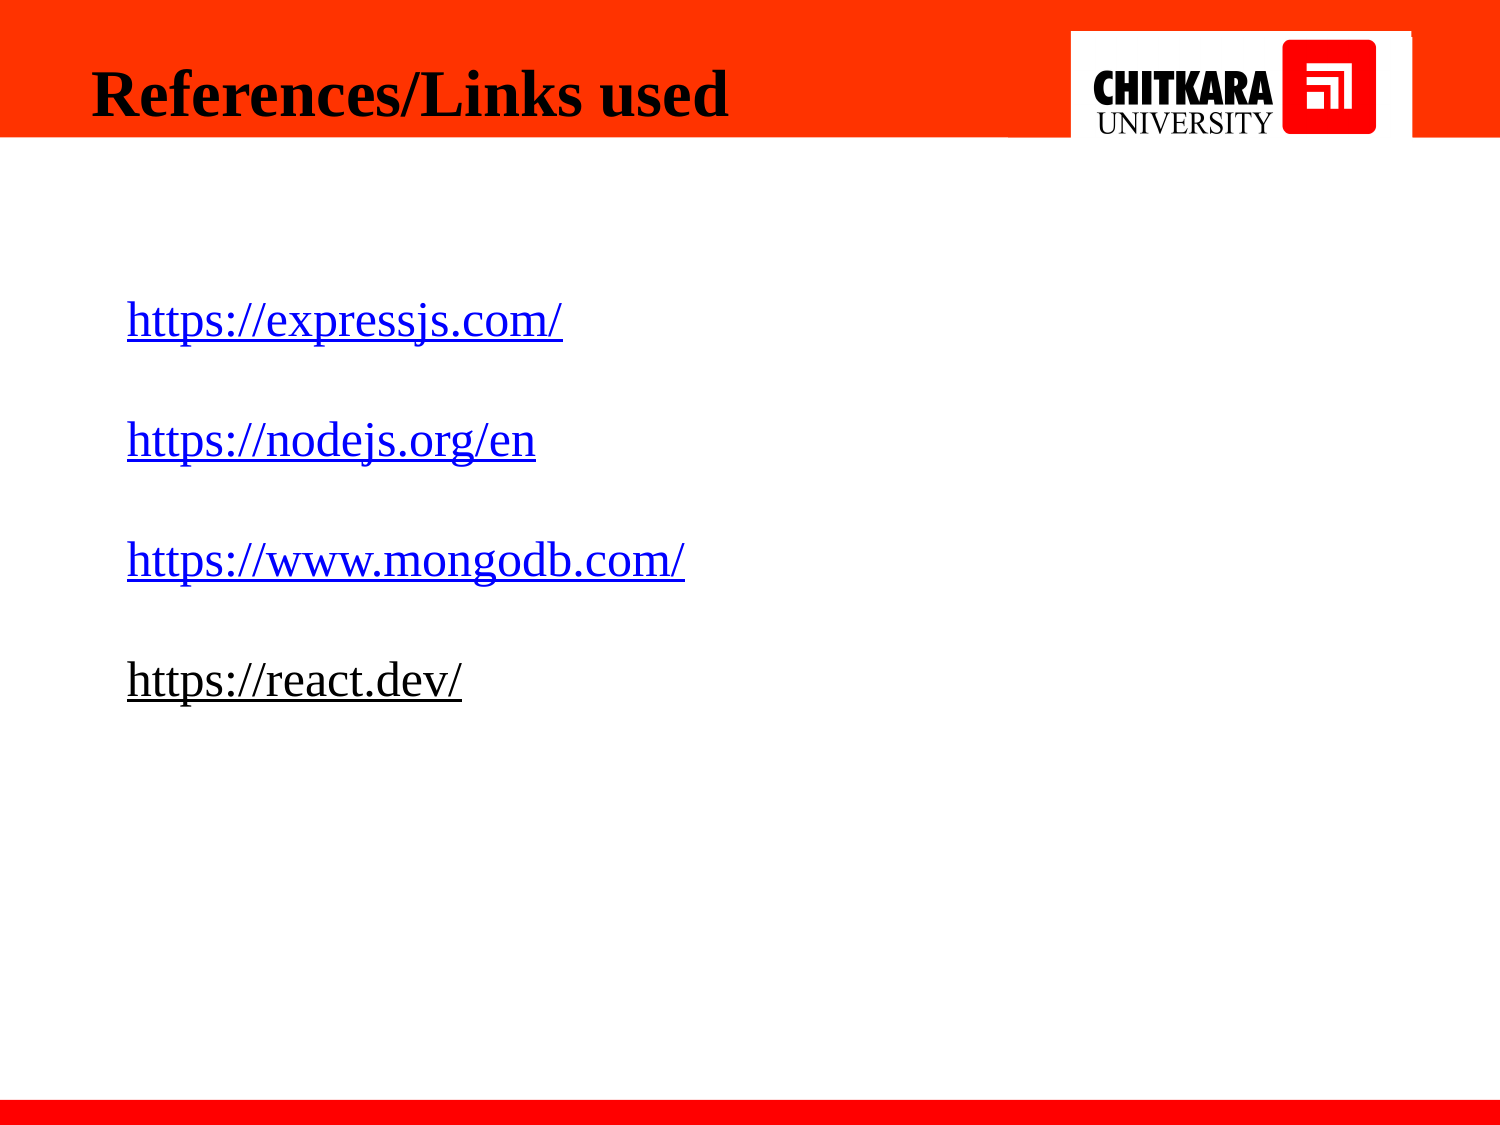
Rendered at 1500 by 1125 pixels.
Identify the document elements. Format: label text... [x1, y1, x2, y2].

text_box https://expressjs.com/ https://nodejs.org/en https://www.mongodb.com/ https://react.dev/ [112, 278, 1140, 714]
text_box References/Links used [76, 42, 963, 138]
picture [1074, 37, 1391, 138]
